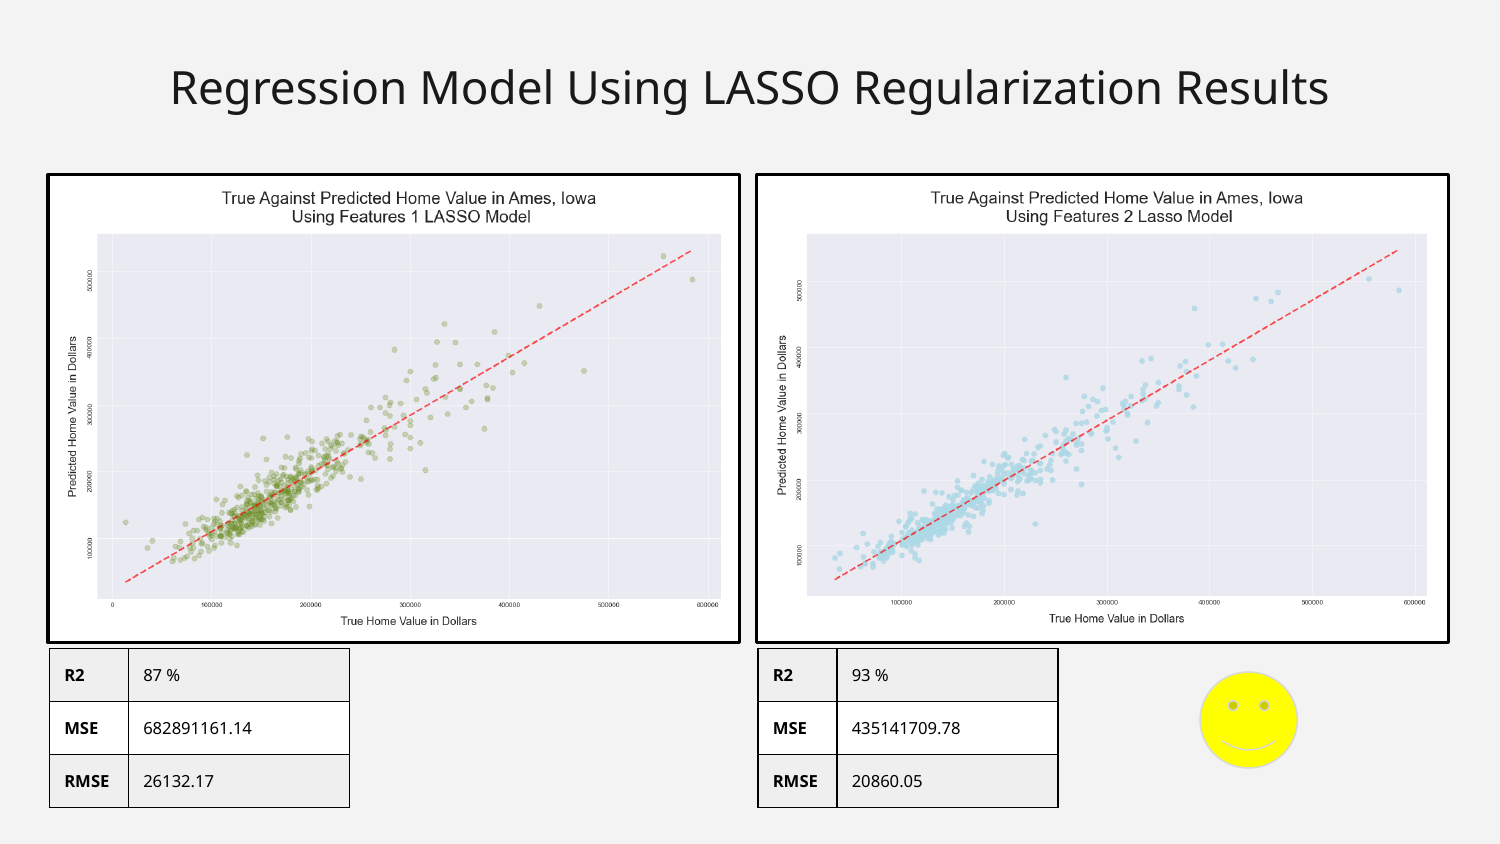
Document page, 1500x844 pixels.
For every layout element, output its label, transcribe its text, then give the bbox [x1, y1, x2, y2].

picture [49, 175, 739, 642]
table_header 93 % [838, 650, 1057, 701]
text_box [1200, 671, 1298, 769]
table_cell 682891161.14 [129, 702, 349, 754]
table_cell 435141709.78 [838, 702, 1057, 754]
table_header 87 % [129, 650, 349, 701]
table_cell RMSE [759, 755, 836, 807]
table_cell 26132.17 [129, 755, 349, 807]
table_cell 20860.05 [838, 755, 1057, 807]
table_cell MSE [759, 702, 836, 754]
title Regression Model Using LASSO Regularization Results [85, 43, 1415, 134]
table_header R2 [759, 650, 836, 701]
picture [757, 175, 1447, 642]
table_header R2 [50, 650, 128, 701]
table_cell RMSE [50, 755, 128, 807]
table_cell MSE [50, 702, 128, 754]
